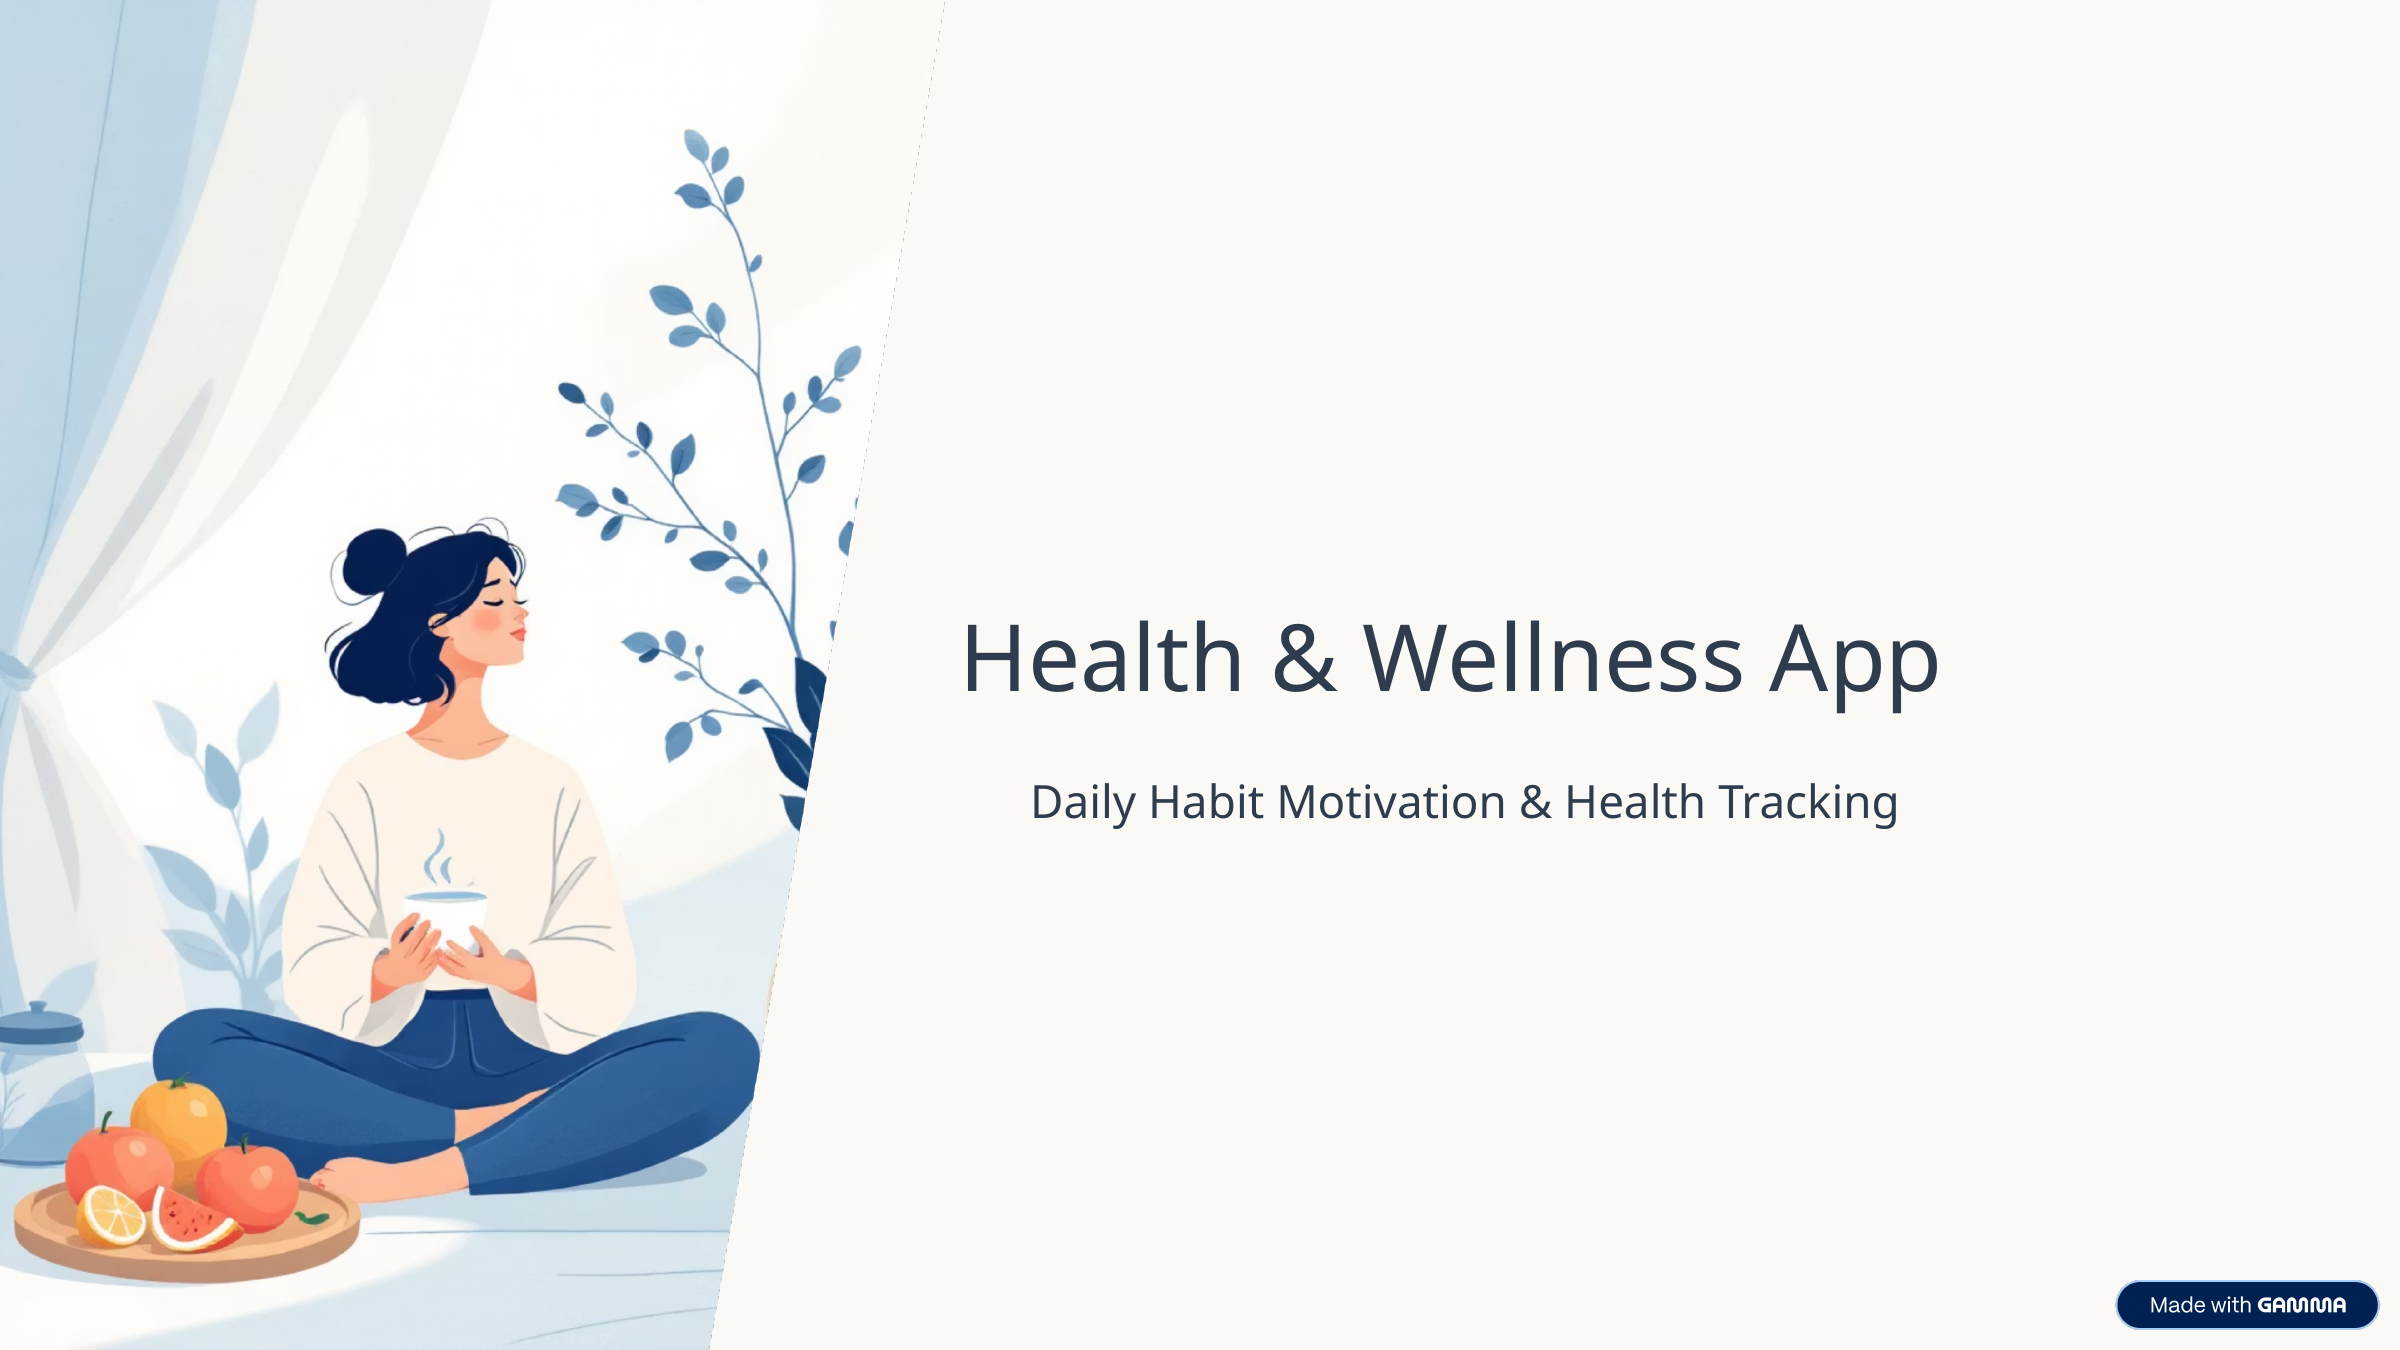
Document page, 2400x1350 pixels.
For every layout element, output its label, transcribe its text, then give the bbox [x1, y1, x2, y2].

text_box Daily Habit Motivation & Health Tracking [1030, 770, 1886, 829]
picture [2106, 1271, 2389, 1339]
text_box Health & Wellness App [945, 594, 2151, 829]
picture [0, 0, 945, 1350]
